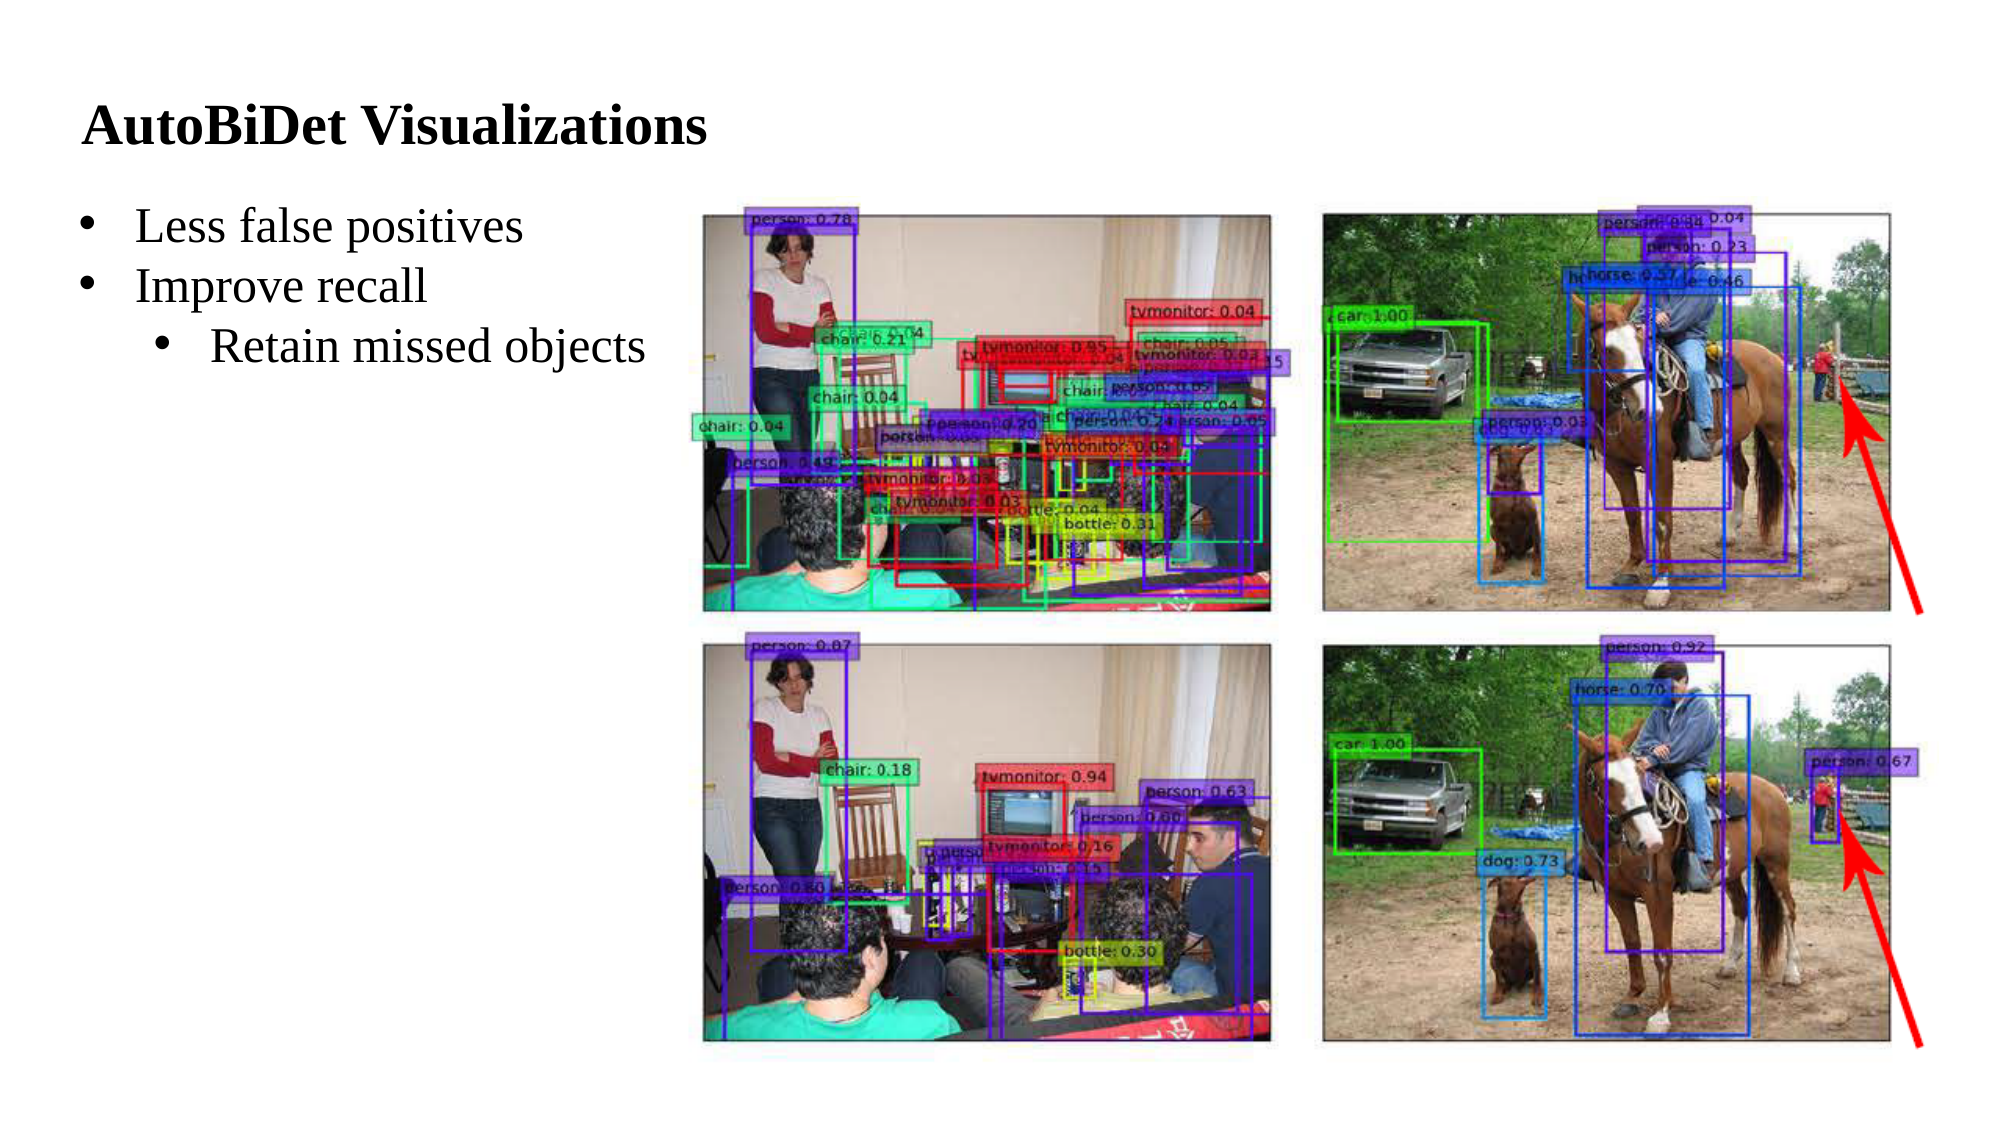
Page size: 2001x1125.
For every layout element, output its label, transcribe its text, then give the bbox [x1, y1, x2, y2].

text_box Less false positives Improve recall Retain missed objects [63, 185, 682, 380]
text_box AutoBiDet Visualizations [66, 79, 725, 164]
picture [681, 196, 1939, 1073]
